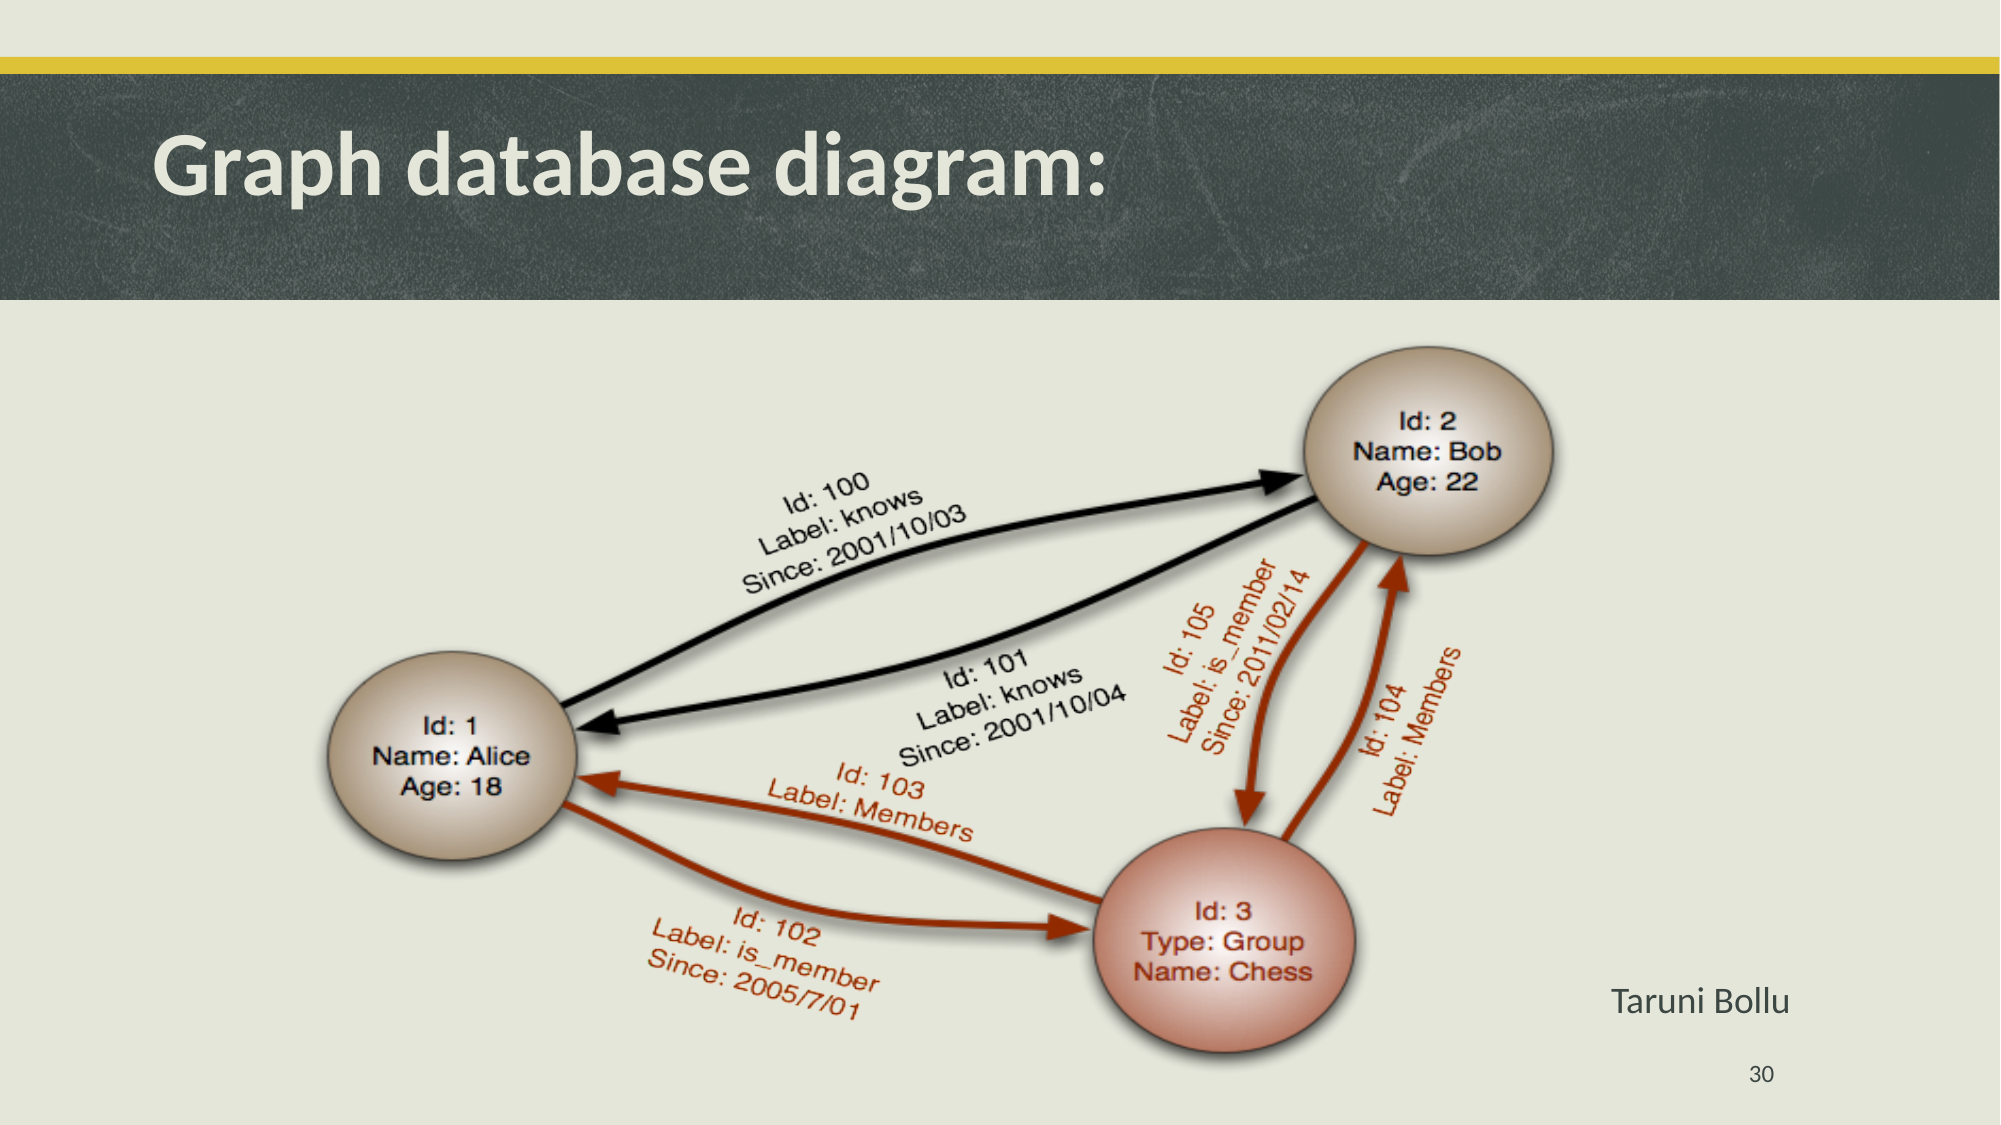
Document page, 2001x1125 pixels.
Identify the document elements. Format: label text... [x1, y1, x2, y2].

text_box Taruni Bollu [1596, 968, 1806, 1029]
picture [0, 74, 2000, 300]
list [285, 318, 1595, 1095]
slide_number 30 [1466, 1042, 1790, 1103]
title Graph database diagram: [137, 109, 1863, 219]
